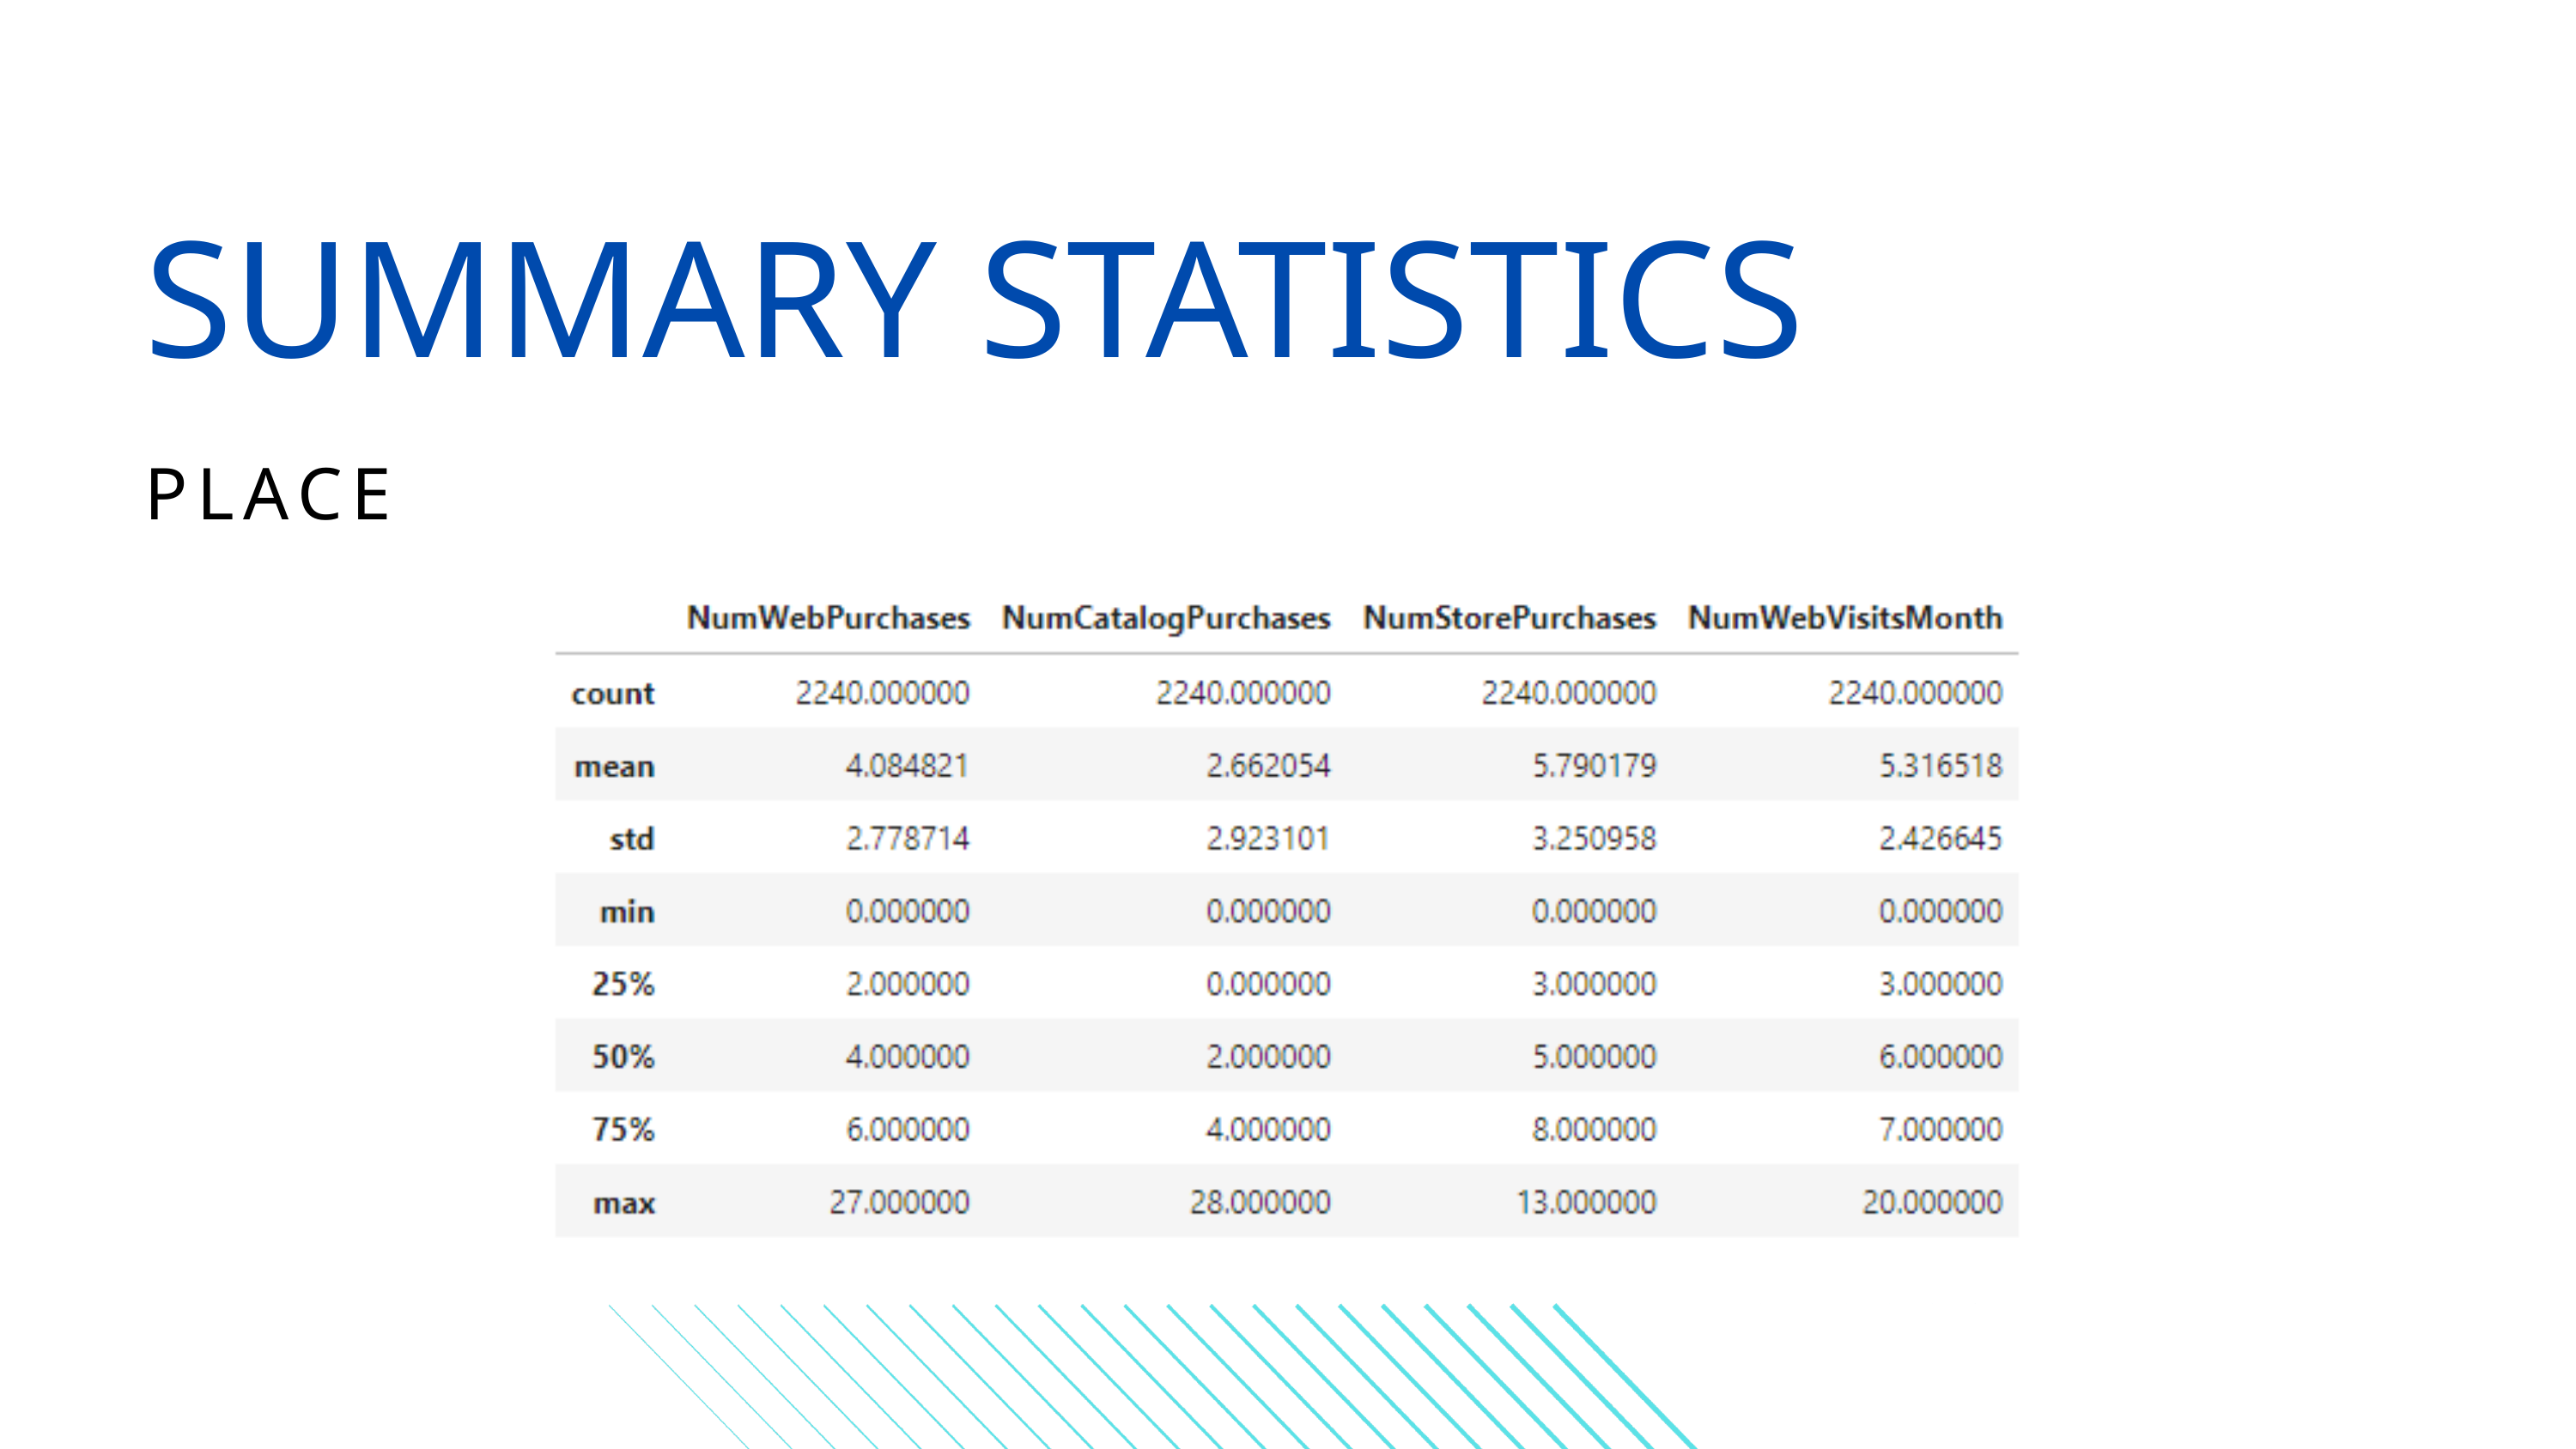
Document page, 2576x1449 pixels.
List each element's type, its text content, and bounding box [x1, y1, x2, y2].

text_box PLACE [144, 433, 1609, 535]
text_box [608, 1303, 1978, 1449]
text_box [548, 588, 2027, 1246]
text_box SUMMARY STATISTICS [144, 228, 2006, 391]
